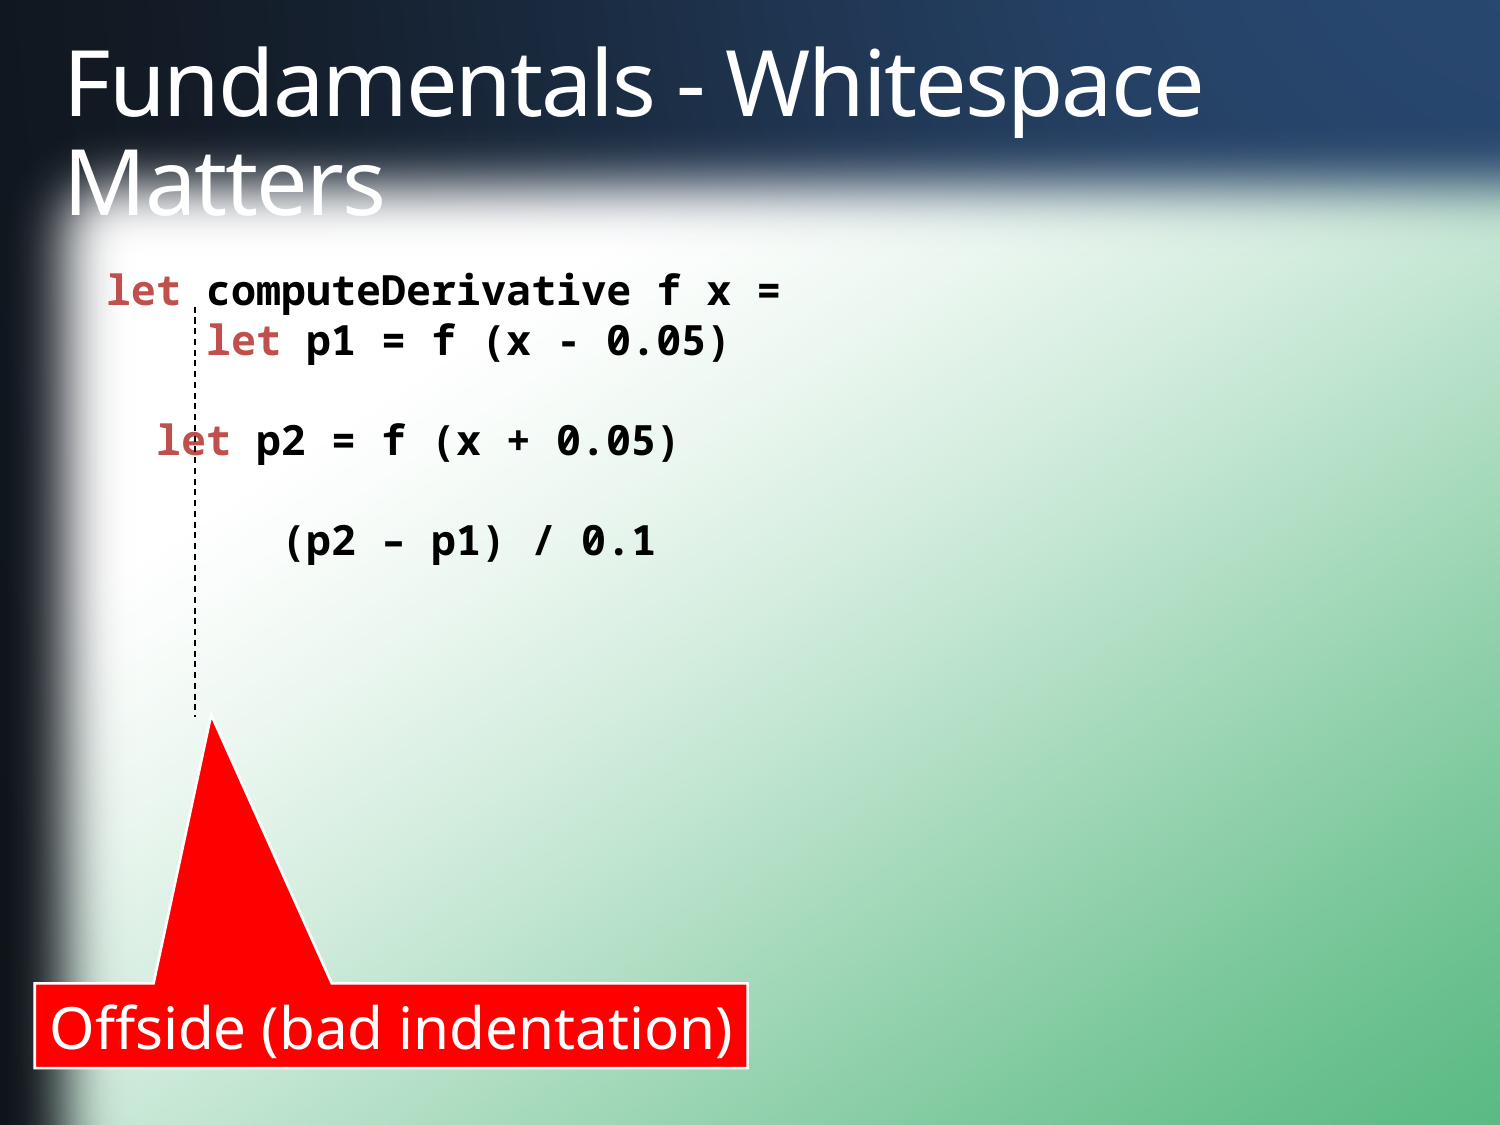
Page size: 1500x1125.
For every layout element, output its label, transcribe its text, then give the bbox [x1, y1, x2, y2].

picture [0, 0, 1500, 1125]
text_box Offside (bad indentation) [34, 714, 748, 1069]
title Fundamentals - Whitespace Matters [63, 37, 1436, 138]
list let computeDerivative f x = let p1 = f (x - 0.05) let p2 = f (x + 0.05) (p2 – p1) / 0.1 [106, 214, 1433, 450]
